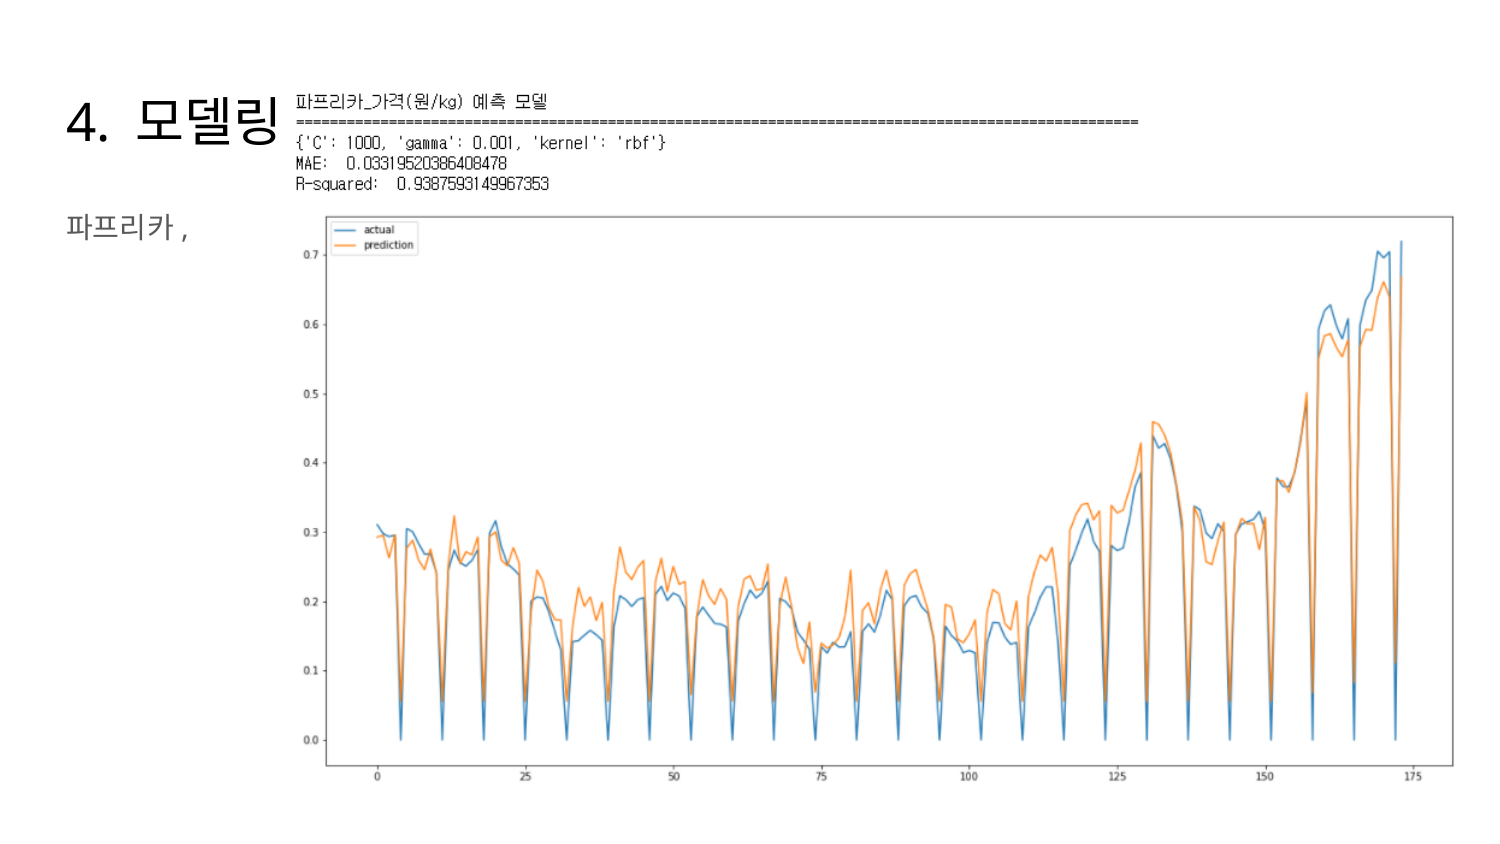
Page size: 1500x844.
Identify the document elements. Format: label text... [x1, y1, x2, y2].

title 4. 모델링 [51, 72, 1449, 167]
picture [292, 88, 1462, 793]
list 파프리카, [51, 189, 287, 750]
